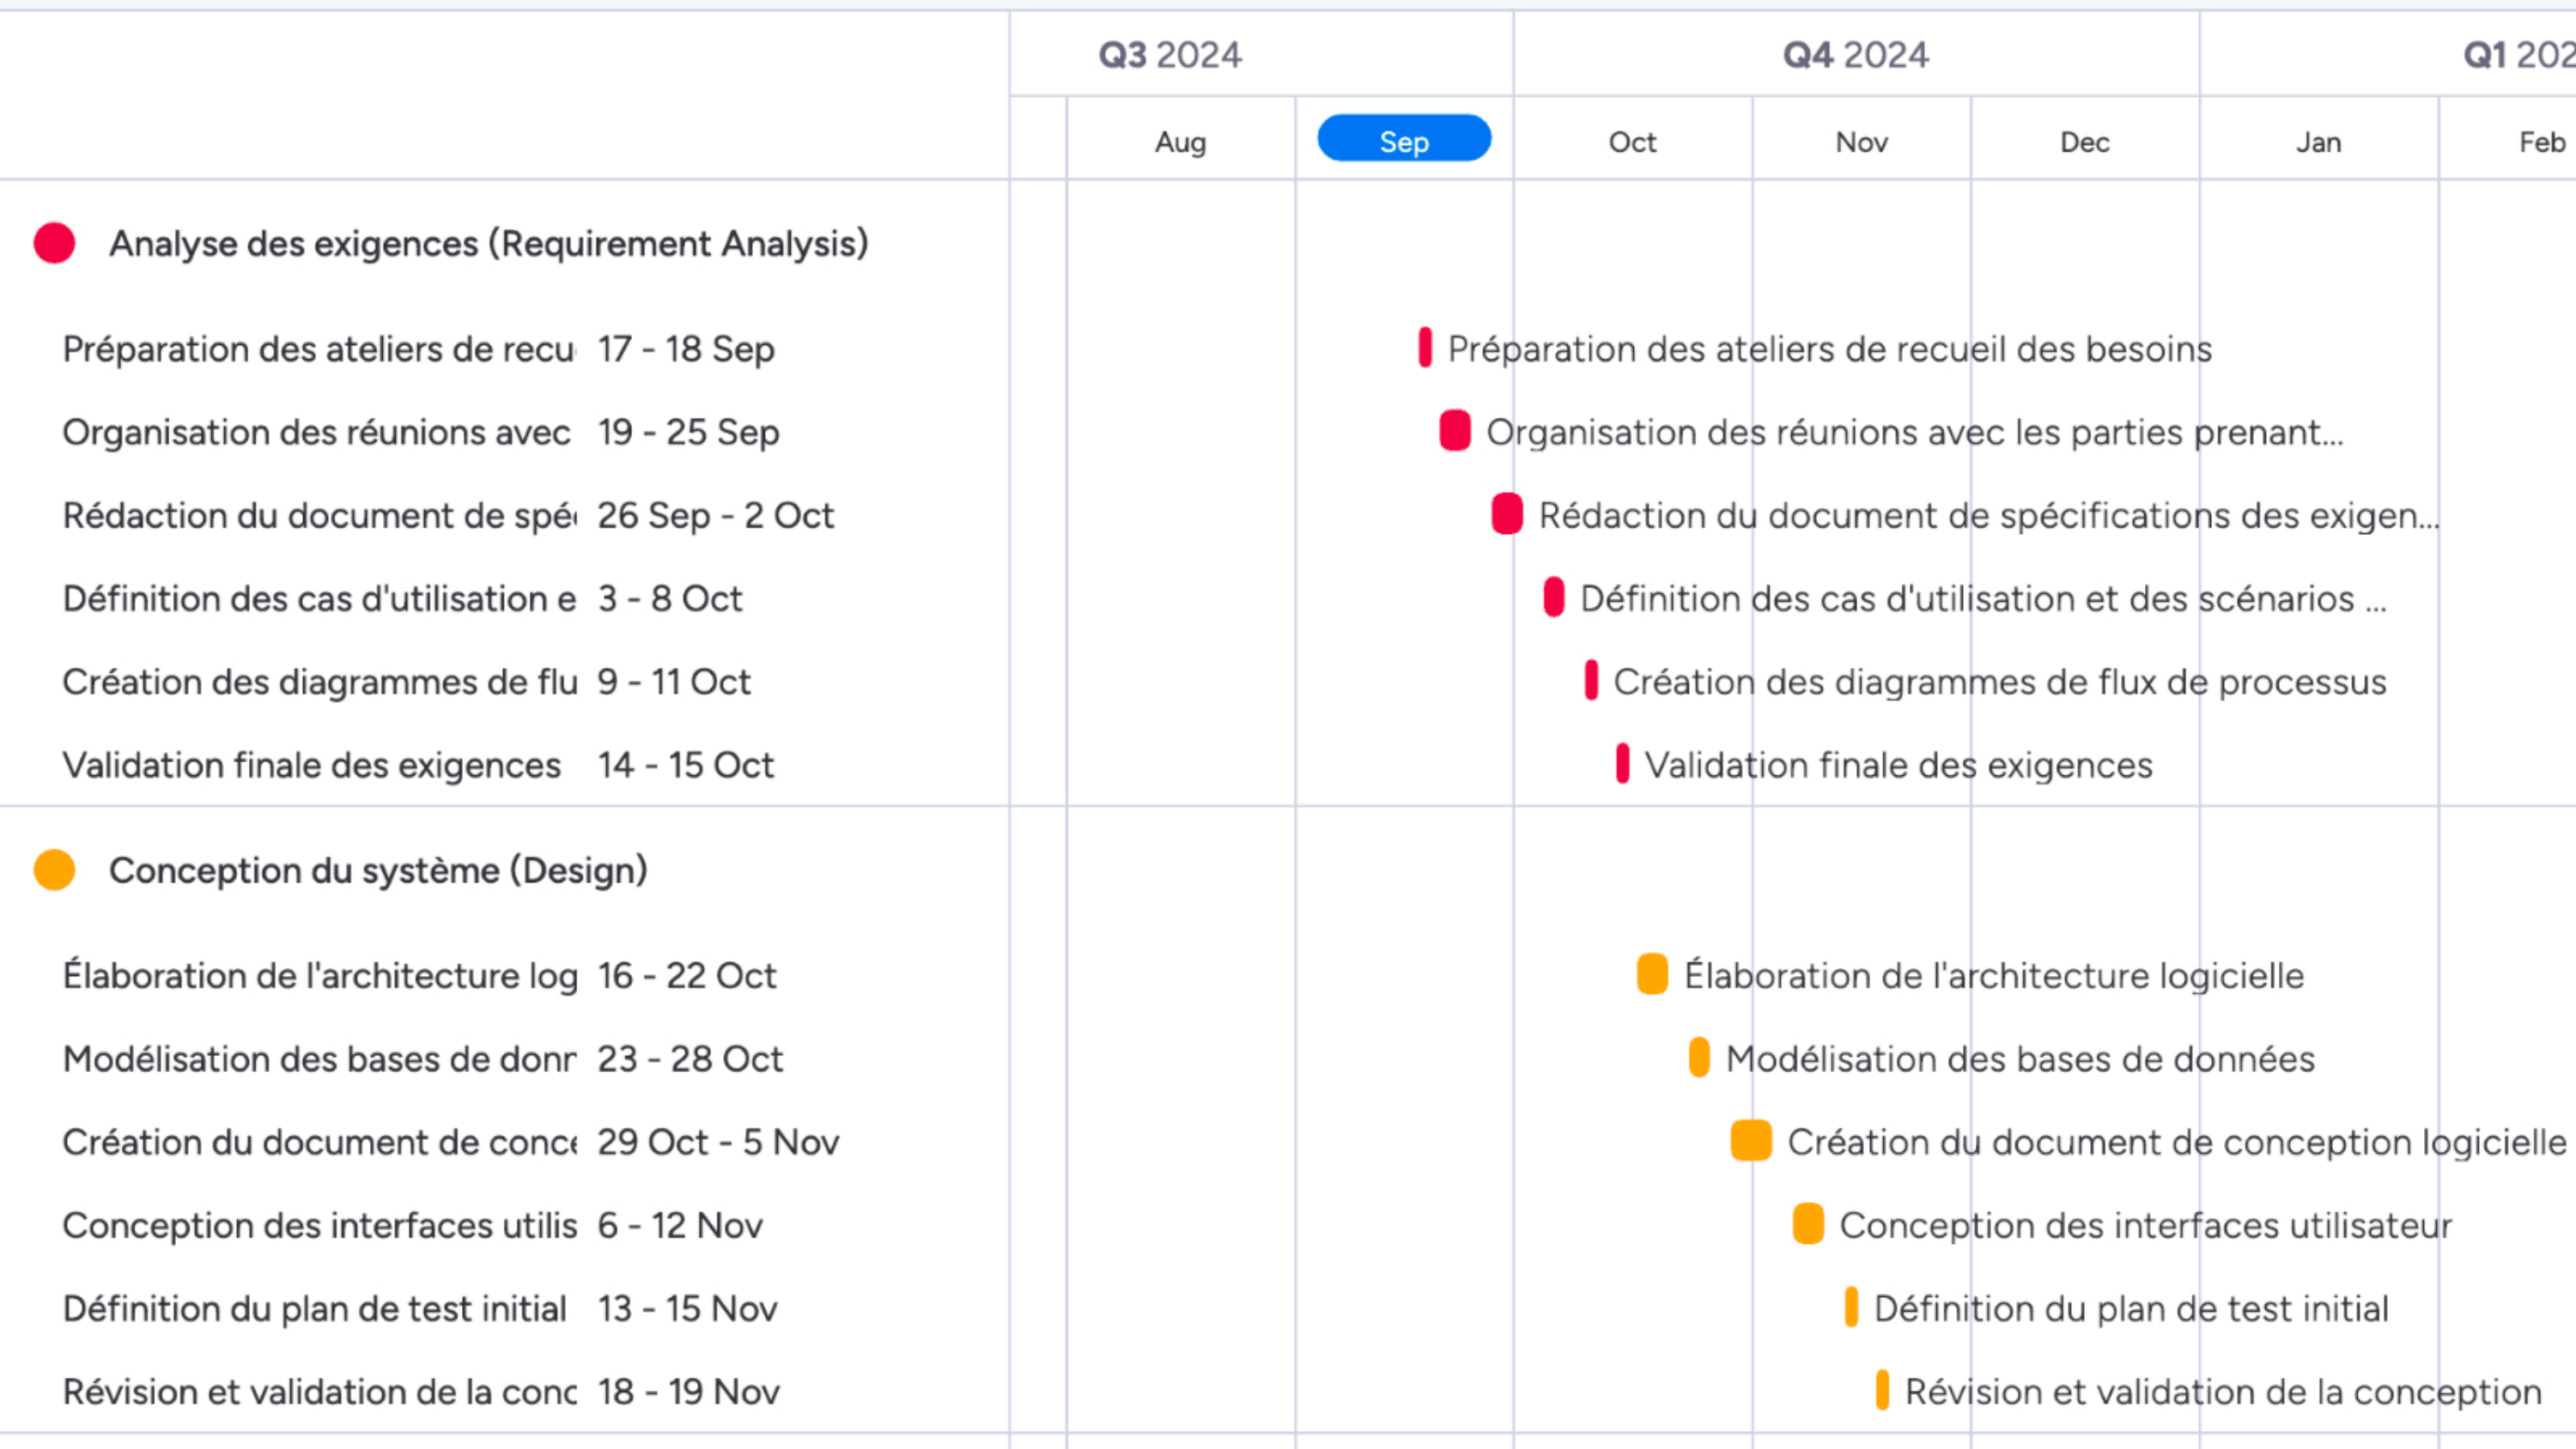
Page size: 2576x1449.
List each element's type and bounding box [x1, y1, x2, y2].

text_box [0, 0, 2576, 1449]
